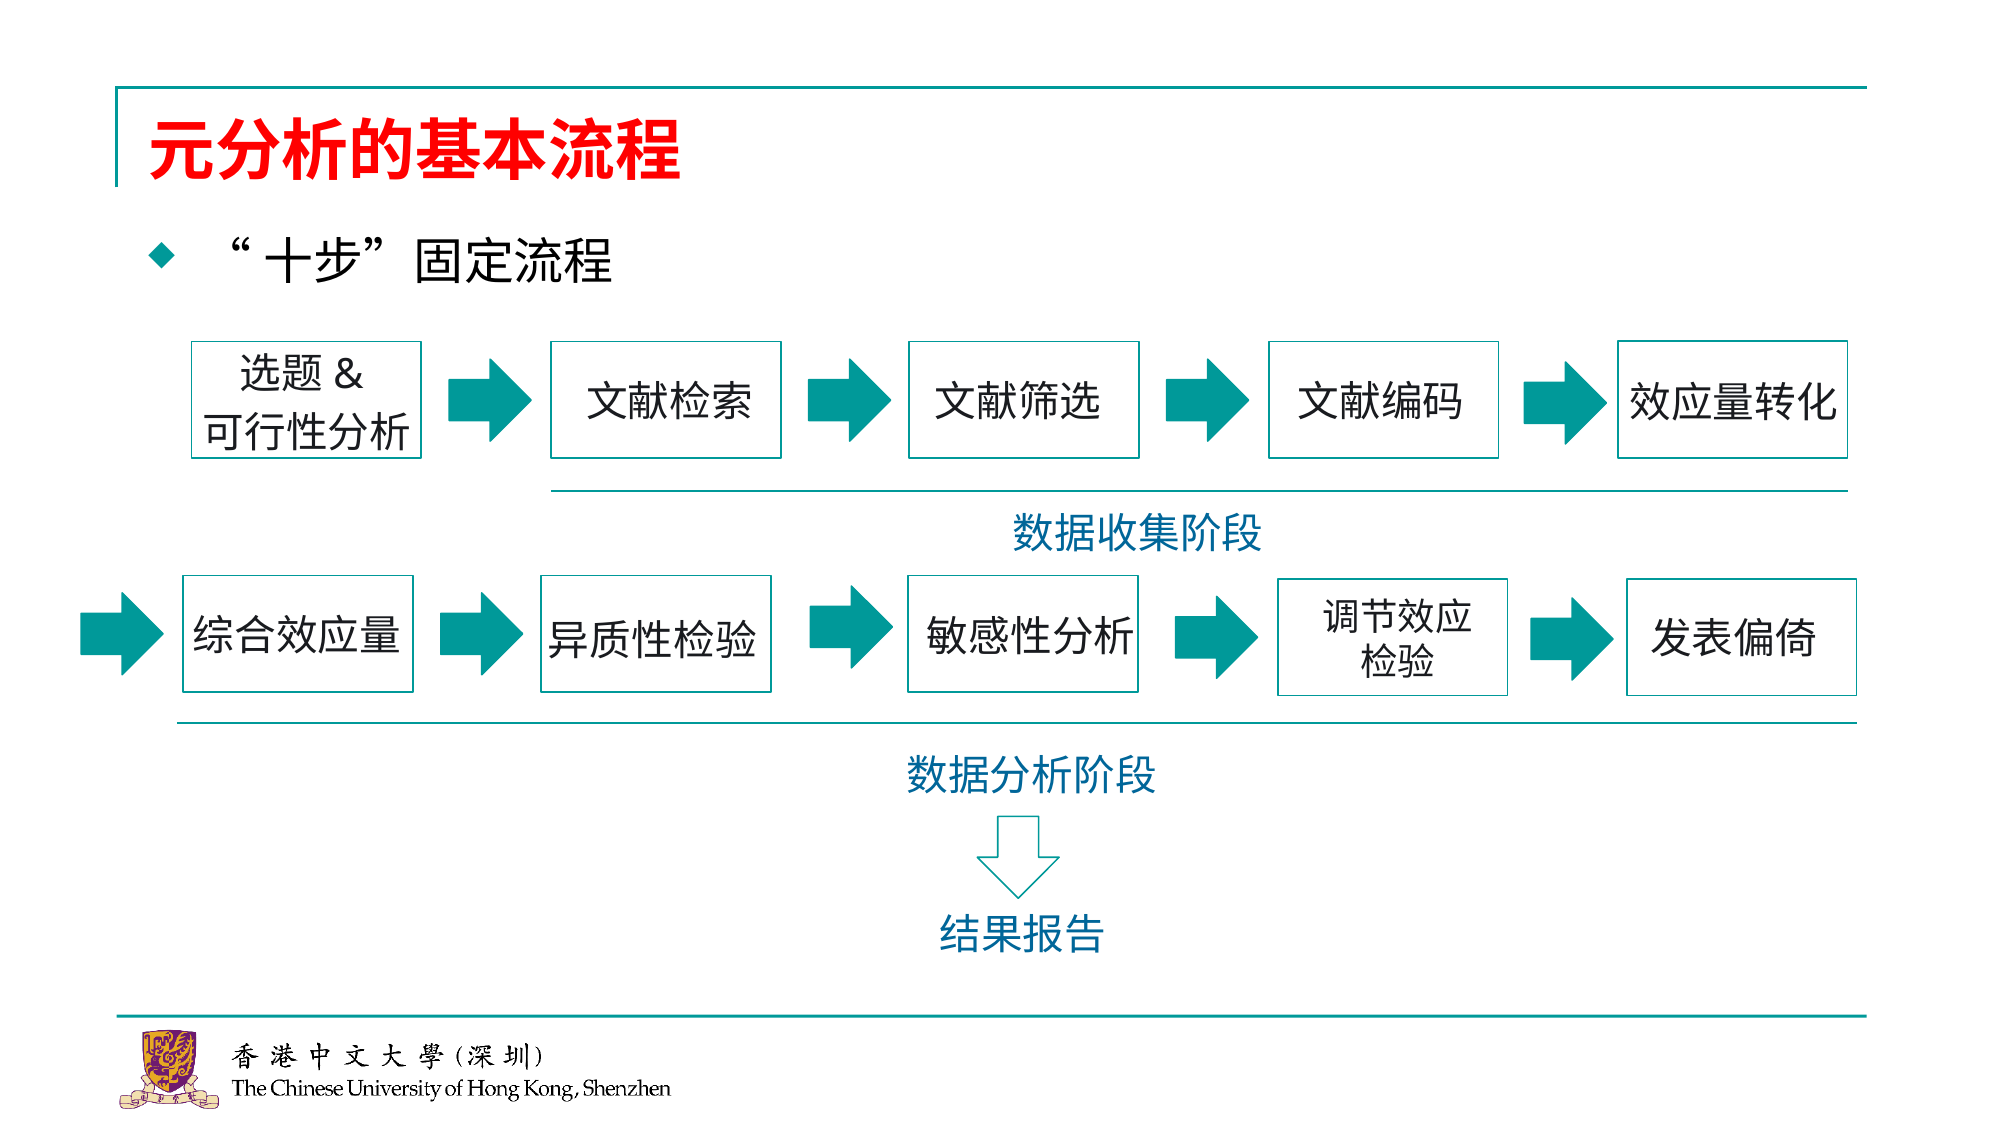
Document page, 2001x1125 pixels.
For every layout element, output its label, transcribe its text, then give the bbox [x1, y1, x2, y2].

title 元分析的基本流程 [133, 99, 1867, 198]
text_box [80, 339, 1857, 966]
picture [67, 995, 723, 1125]
list “十步”固定流程 [130, 222, 1848, 339]
